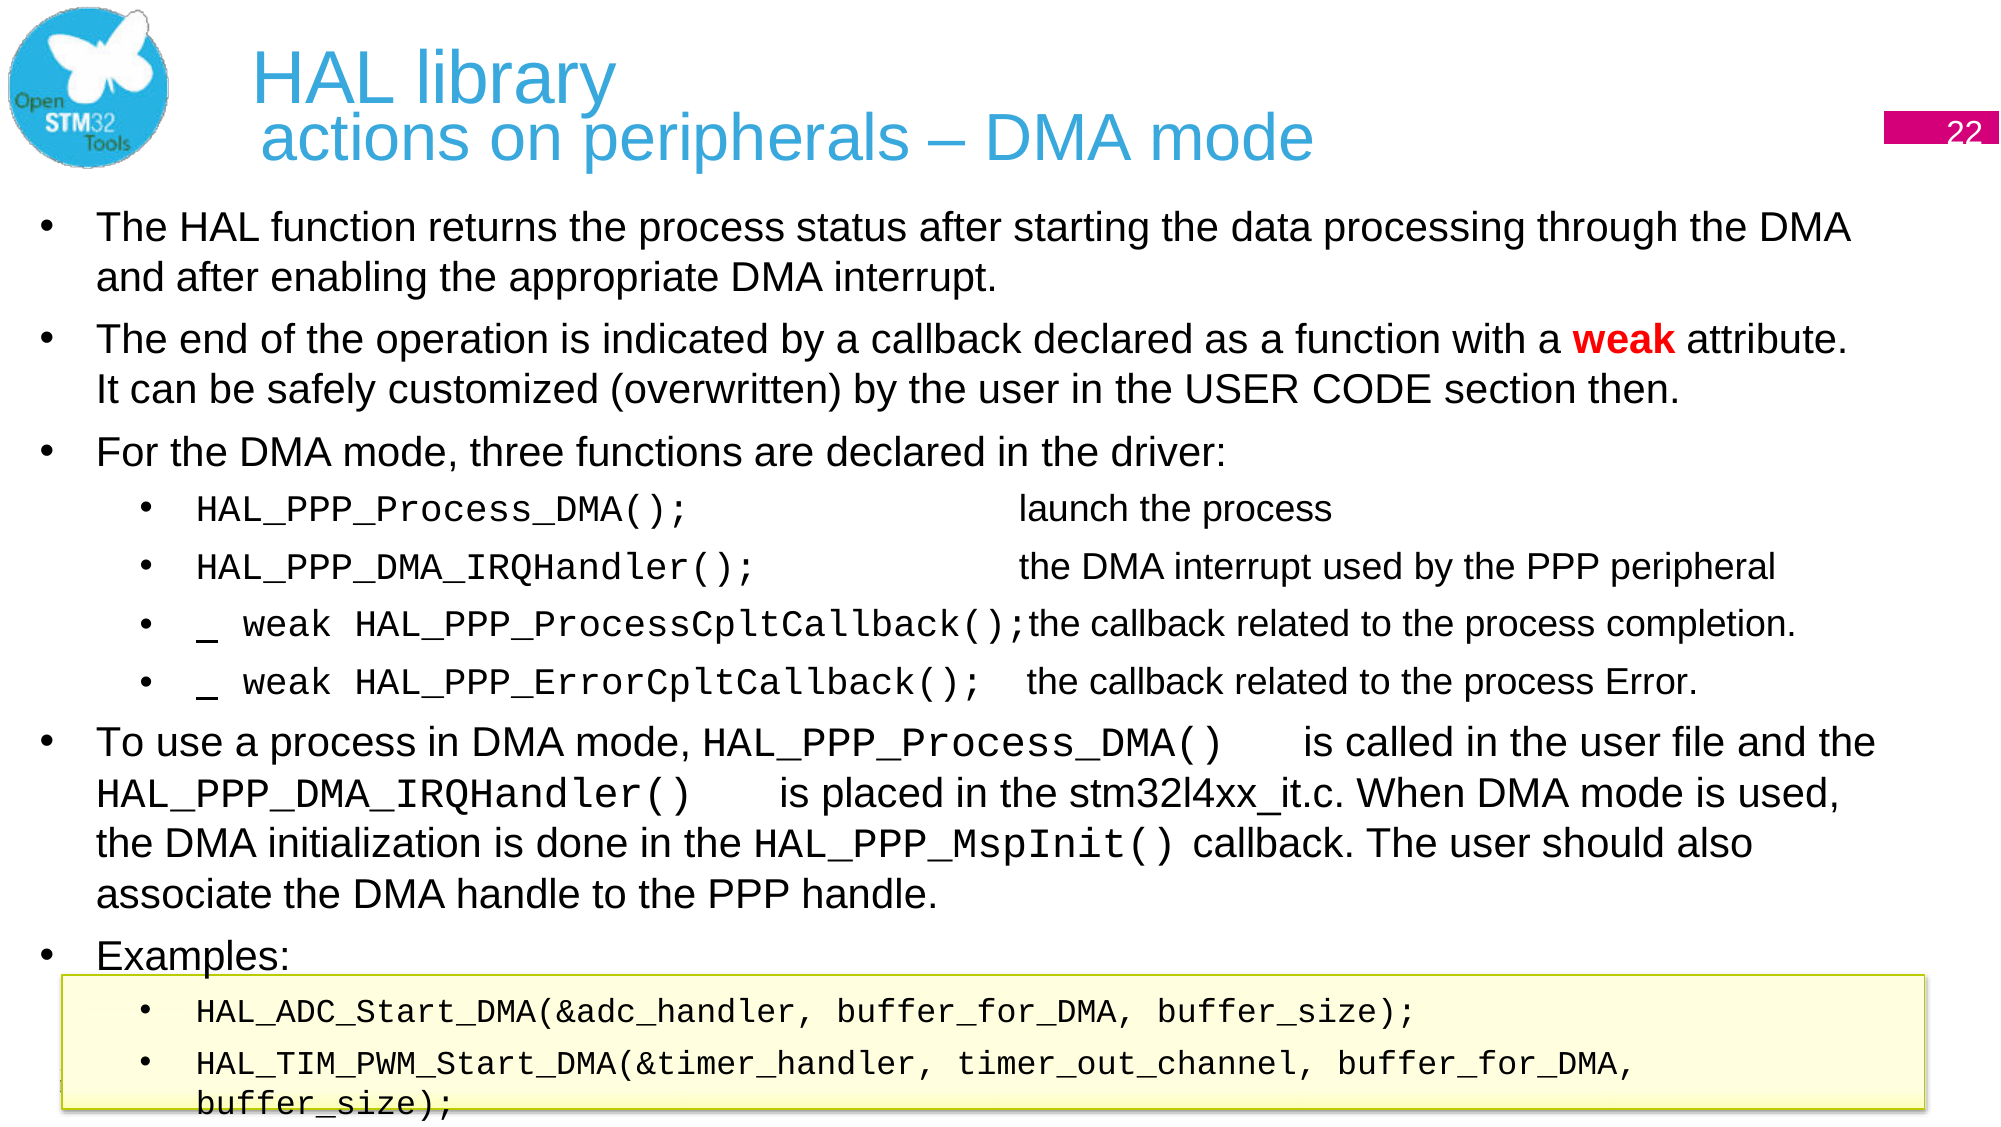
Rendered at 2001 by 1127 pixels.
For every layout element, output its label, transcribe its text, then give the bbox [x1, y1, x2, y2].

text_box [1884, 111, 1944, 144]
text_box [1920, 970, 1933, 1121]
text_box The HAL function returns the process status after starting the data processing through the DMA and after enabling the appropriate DMA interrupt. The end of the operation is indicated by a callback declared as a function with a weak attribute. It can be safely customized (overwritten) by the user in the USER CODE section then. For the DMA mode, three functions are declared in the driver: [37, 199, 1931, 475]
text_box weak HAL_PPP_ProcessCpltCallback();the callback related to the process completion. weak HAL_PPP_ErrorCpltCallback(); the callback related to the process Error. [193, 599, 1798, 702]
text_box [0, 0, 177, 177]
text_box HAL_PPP_Process_DMA(); HAL_PPP_DMA_IRQHandler(); • • [137, 484, 758, 702]
text_box launch the process the DMA interrupt used by the PPP peripheral [1016, 484, 1779, 587]
text_box [1920, 975, 1925, 1110]
text_box [1986, 111, 2000, 144]
title HAL library [101, 12, 1400, 199]
text_box actions on peripherals – DMA mode [258, 94, 1318, 174]
text_box To use a process in DMA mode, HAL_PPP_Process_DMA() is called in the user file and the HAL_PPP_DMA_IRQHandler() is placed in the stm32l4xx_it.c. When DMA mode is used, the DMA initialization is done in the HAL_PPP_MspInit() callback. The user should also associate the DMA handle to the PPP handle. Examples: HAL_ADC_Start_DMA(&adc_handler, buffer_for_DMA, buffer_size); HAL_TIM_PWM_Start_DMA(&timer_handler, timer_out_channel, buffer_for_DMA, buffer_size); [37, 714, 1920, 1122]
text_box 22 [1944, 110, 1986, 151]
